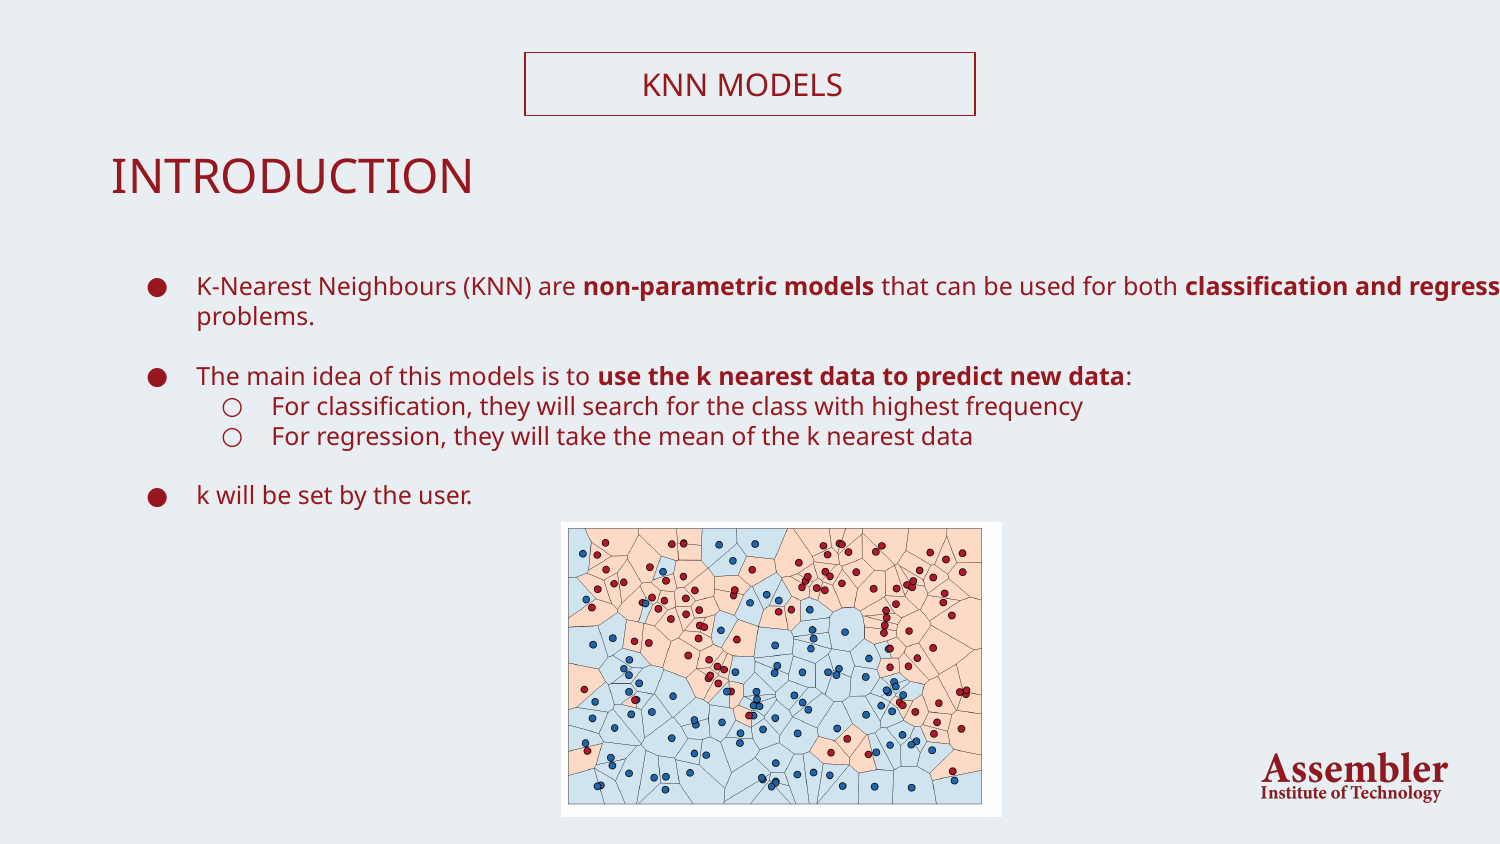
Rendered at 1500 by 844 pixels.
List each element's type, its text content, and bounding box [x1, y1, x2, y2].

picture [561, 522, 1002, 817]
text_box KNN MODELS [469, 50, 1016, 118]
text_box K-Nearest Neighbours (KNN) are non-parametric models that can be used for both classification and regression problems. The main idea of this models is to use the k nearest data to predict new data: For classification, they will search for the class with highest frequency For regression, they will take the mean of the k nearest data k will be set by the user. [106, 255, 1500, 645]
text_box INTRODUCTION [96, 130, 872, 219]
picture [1261, 752, 1448, 803]
